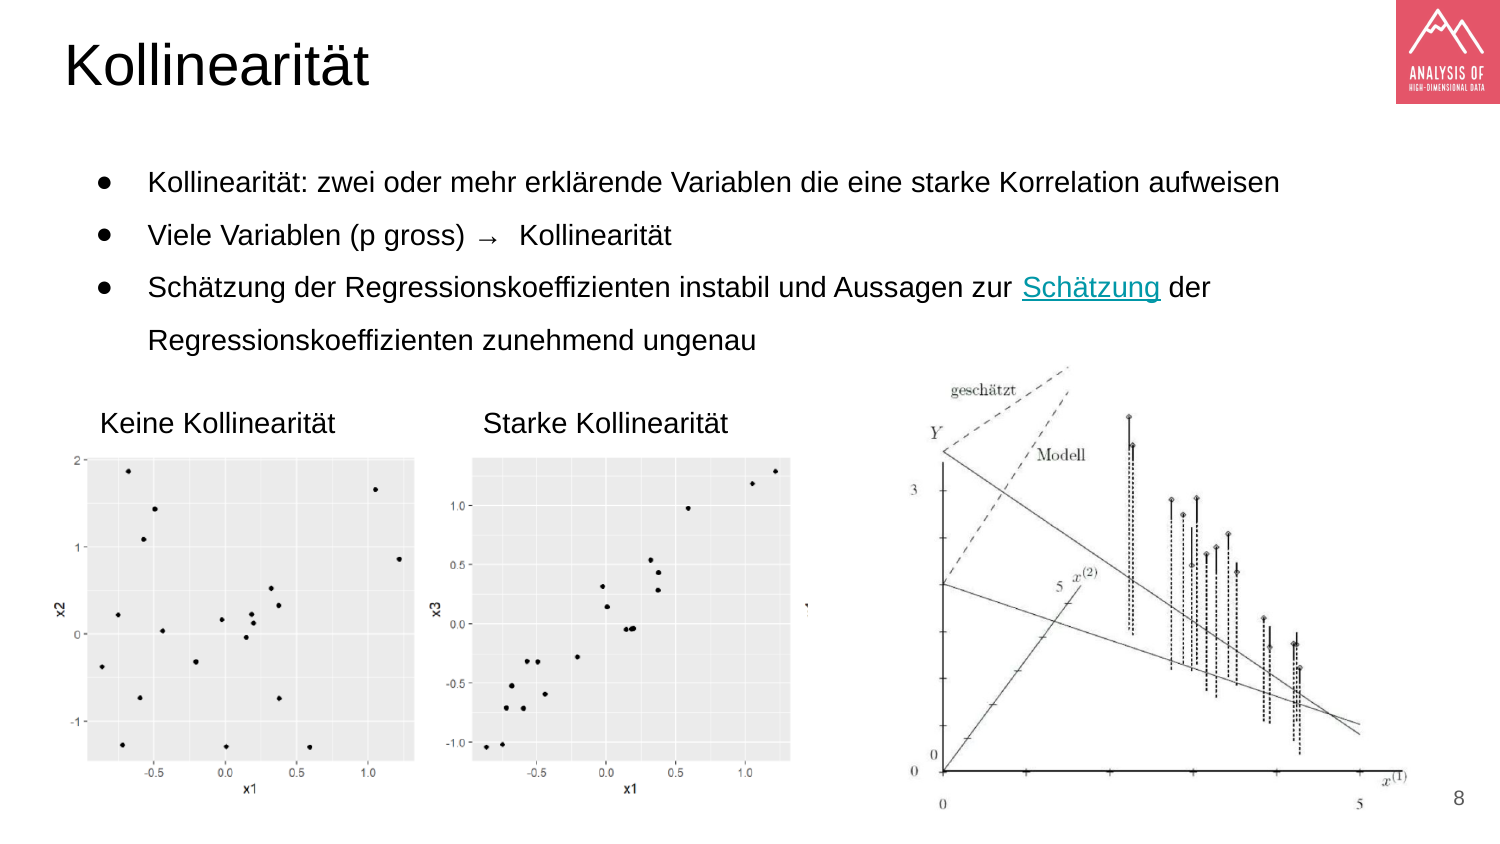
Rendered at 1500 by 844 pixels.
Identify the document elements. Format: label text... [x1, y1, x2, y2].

slide_number ‹#› [1434, 764, 1480, 830]
picture [40, 421, 808, 802]
picture [1396, 0, 1500, 104]
text_box Kollinearität [64, 27, 1277, 76]
text_box Kollinearität: zwei oder mehr erklärende Variablen die eine starke Korrelation aufweisen Viele Variablen (p gross) → Kollinearität Schätzung der Regressionskoeffizienten instabil und Aussagen zur Schätzung der Regressionskoeffizienten zunehmend ungenau [57, 130, 1345, 371]
picture [889, 348, 1437, 823]
text_box Keine Kollinearität [85, 388, 364, 420]
text_box Starke Kollinearität [467, 388, 747, 420]
